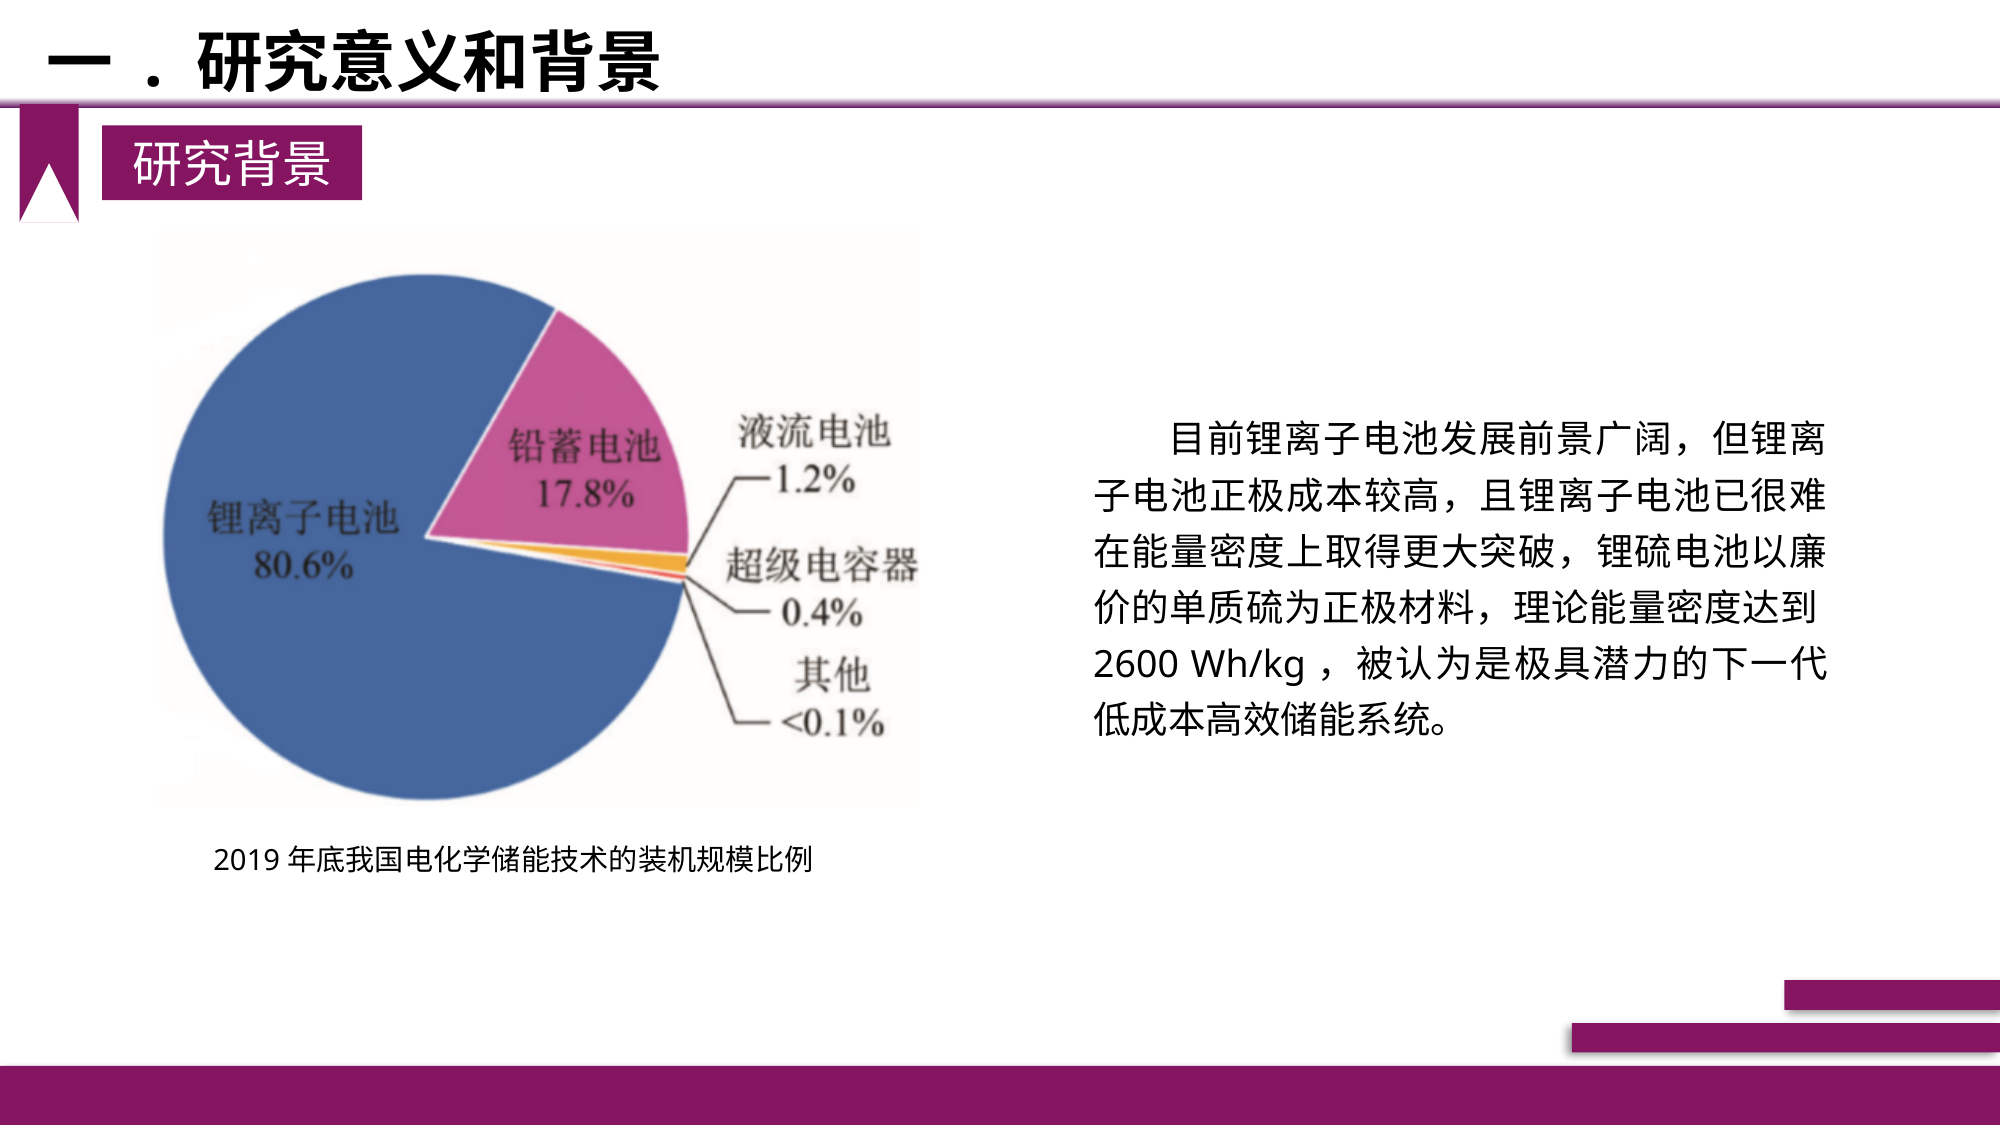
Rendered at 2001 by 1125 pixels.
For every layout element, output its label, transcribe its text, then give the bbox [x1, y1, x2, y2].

text_box 研究背景 [102, 125, 363, 201]
text_box 目前锂离子电池发展前景广阔，但锂离子电池正极成本较高，且锂离子电池已很难在能量密度上取得更大突破，锂硫电池以廉价的单质硫为正极材料，理论能量密度达到2600 Wh/kg，被认为是极具潜力的下一代低成本高效储能系统。 [1078, 396, 1843, 774]
text_box [1783, 979, 2000, 1011]
text_box [0, 1065, 2000, 1125]
text_box [1571, 1022, 2000, 1054]
title 一 . 研究意义和背景 [0, 0, 2000, 108]
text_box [19, 104, 79, 223]
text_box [157, 230, 922, 884]
